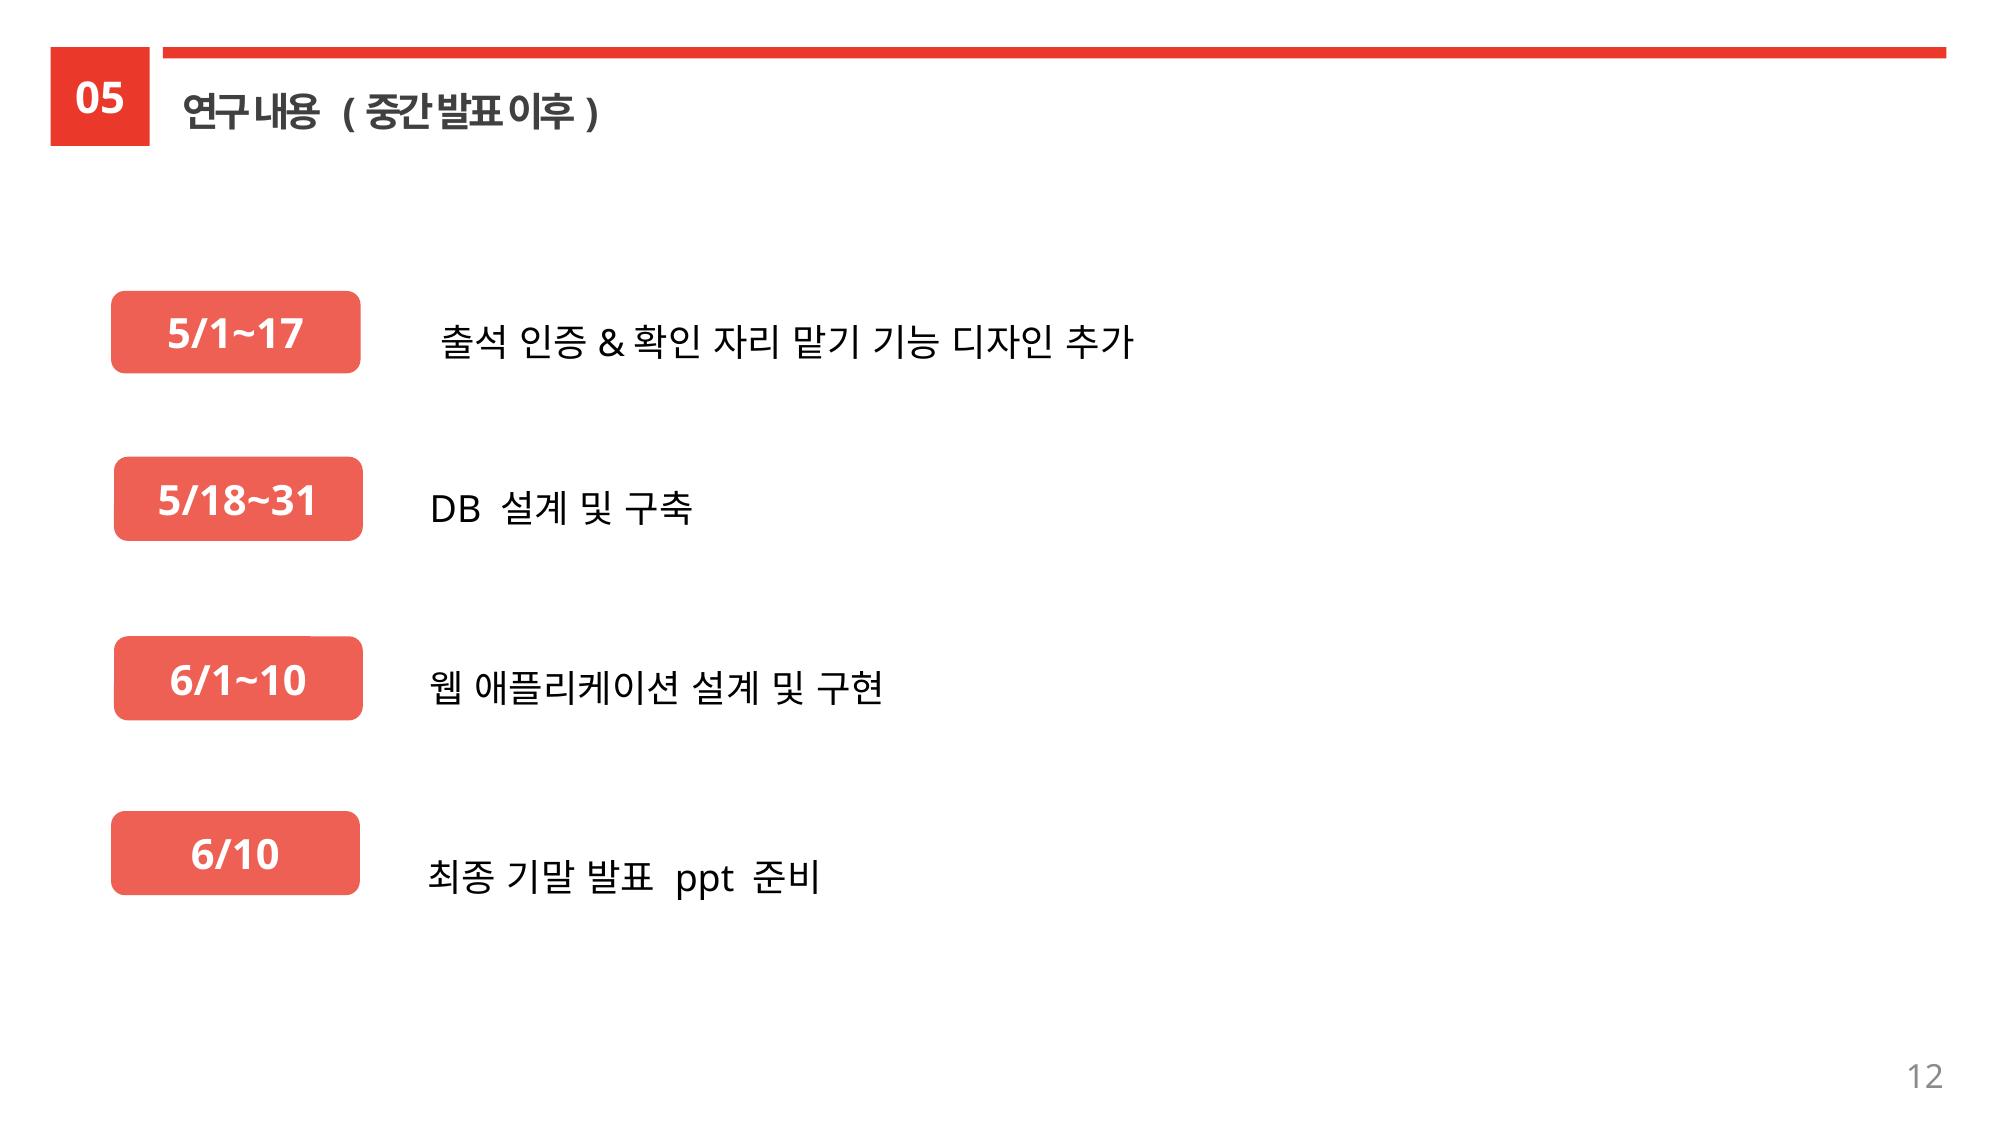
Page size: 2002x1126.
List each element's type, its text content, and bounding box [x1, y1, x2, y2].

text_box 연구 내용 (중간 발표 이후) [162, 76, 1071, 145]
text_box [49, 45, 152, 59]
text_box DB 설계 및 구축 [409, 429, 1712, 540]
text_box 05 [29, 59, 171, 132]
text_box [49, 132, 152, 148]
text_box 6/1~10 [114, 636, 363, 720]
text_box [161, 45, 1949, 61]
text_box 웹 애플리케이션 설계 및 구현 [409, 610, 1662, 721]
slide_number 12 [1496, 1048, 1964, 1109]
text_box 5/18~31 [114, 457, 363, 541]
text_box 5/1~17 [111, 291, 360, 373]
text_box 출석 인증&확인 자리 맡기 기능 디자인 추가 [419, 264, 1156, 375]
text_box 최종 기말 발표 ppt 준비 [407, 798, 1852, 909]
text_box 6/10 [111, 811, 360, 895]
